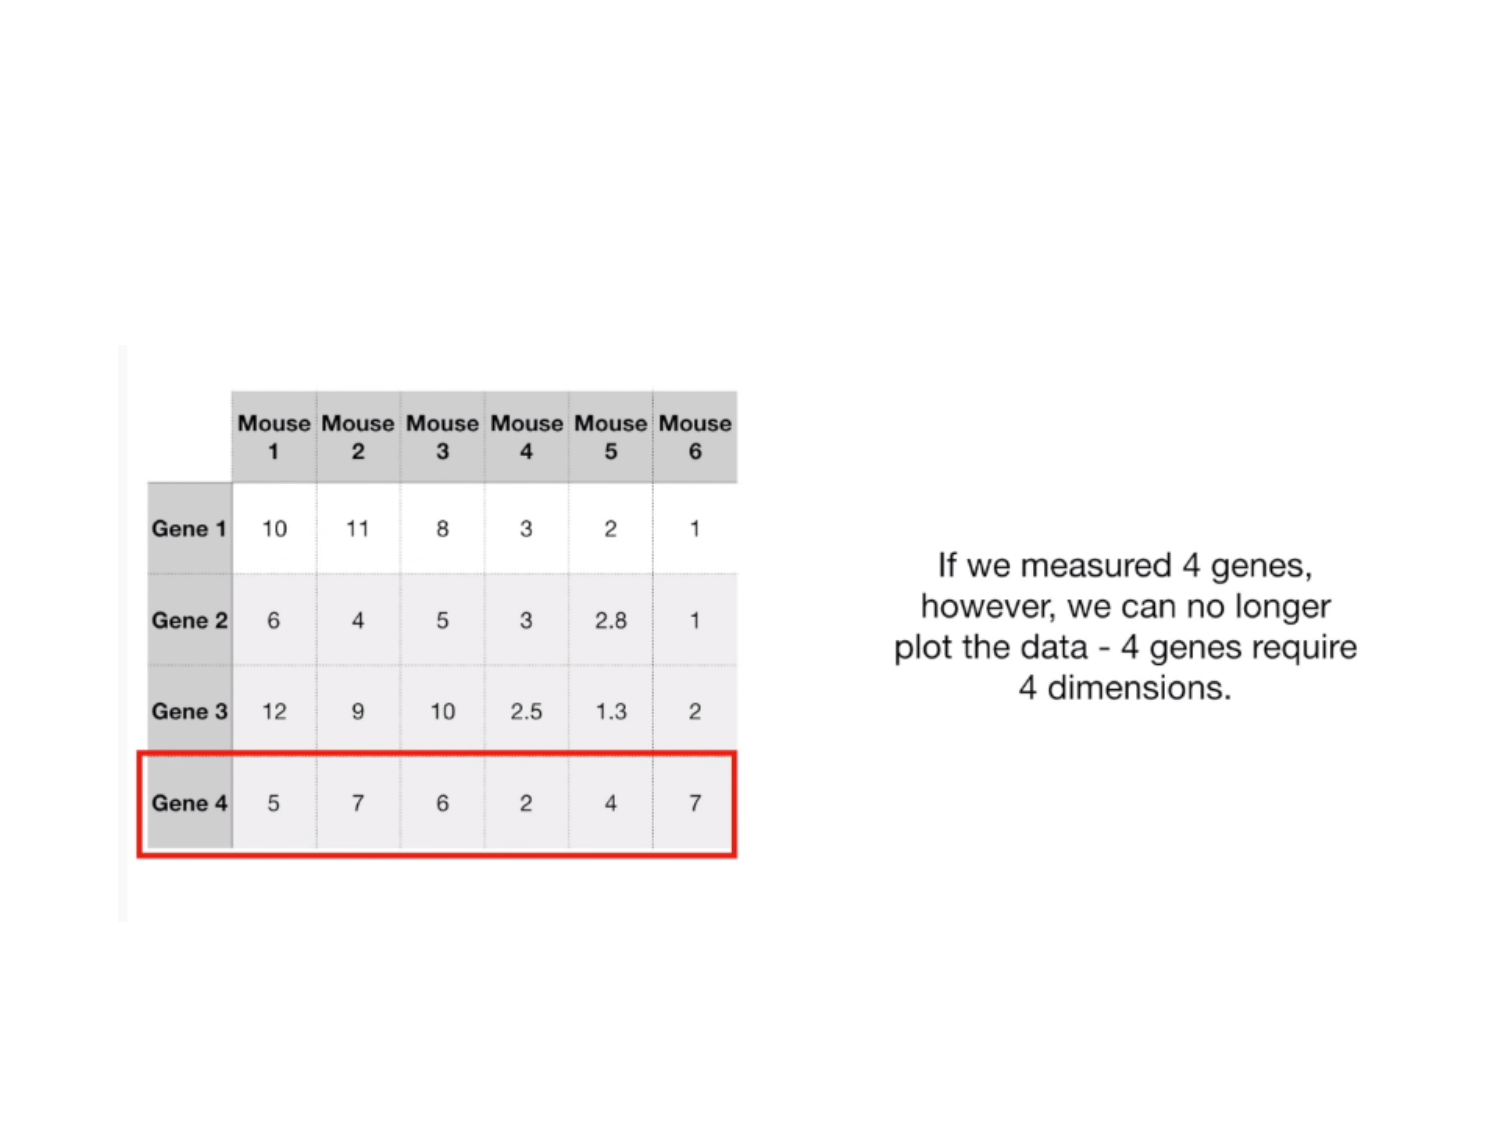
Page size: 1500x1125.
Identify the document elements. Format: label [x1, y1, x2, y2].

list [117, 345, 1383, 923]
